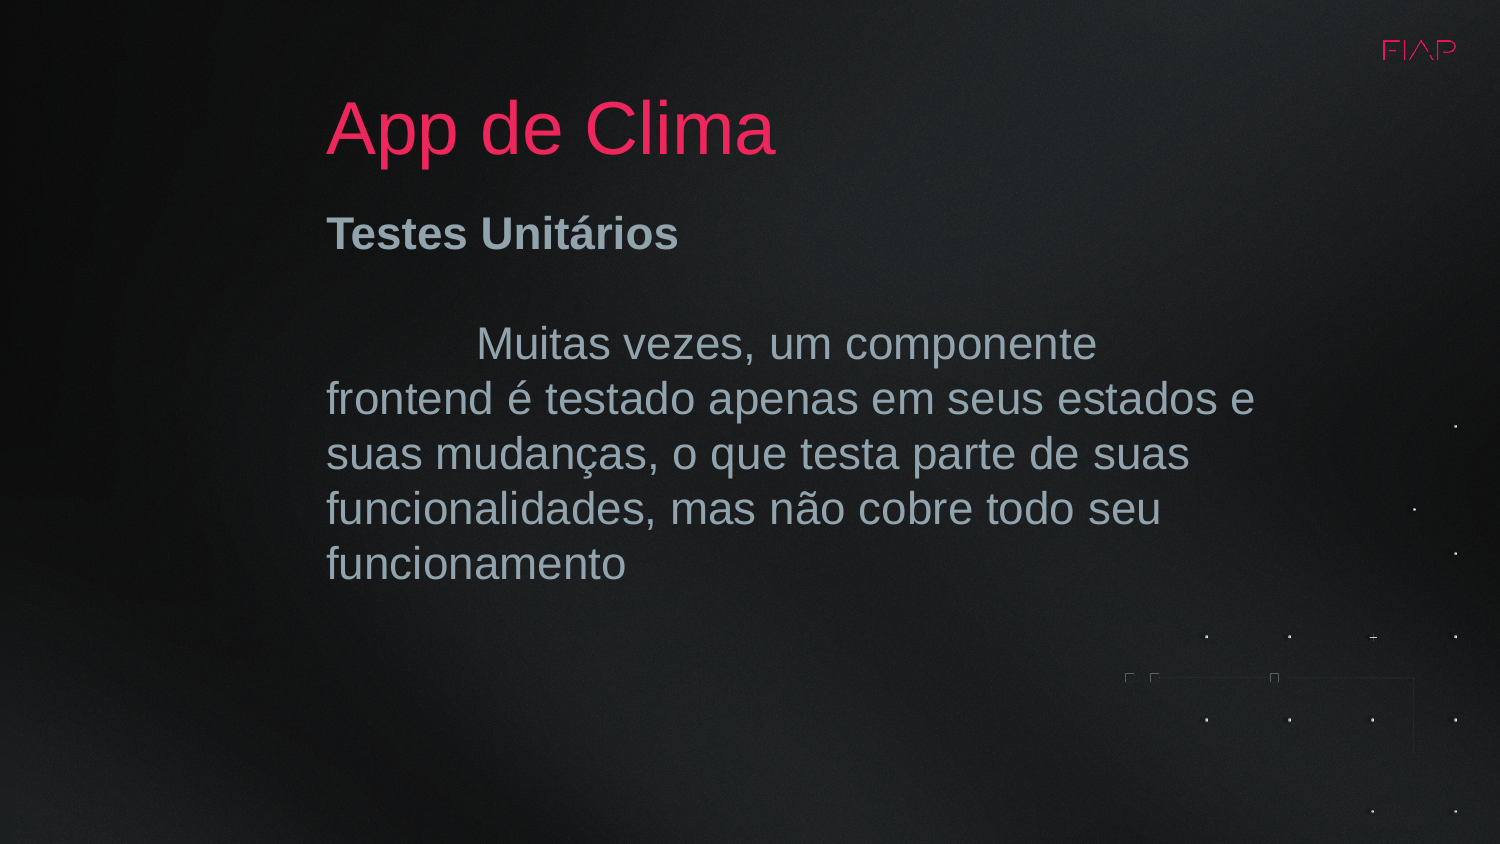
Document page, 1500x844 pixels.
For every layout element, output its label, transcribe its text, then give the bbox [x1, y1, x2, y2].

text_box App de Clima [311, 72, 1126, 177]
text_box Testes Unitários Muitas vezes, um componente frontend é testado apenas em seus estados e suas mudanças, o que testa parte de suas funcionalidades, mas não cobre todo seu funcionamento [311, 196, 1292, 596]
picture [0, 0, 1500, 844]
